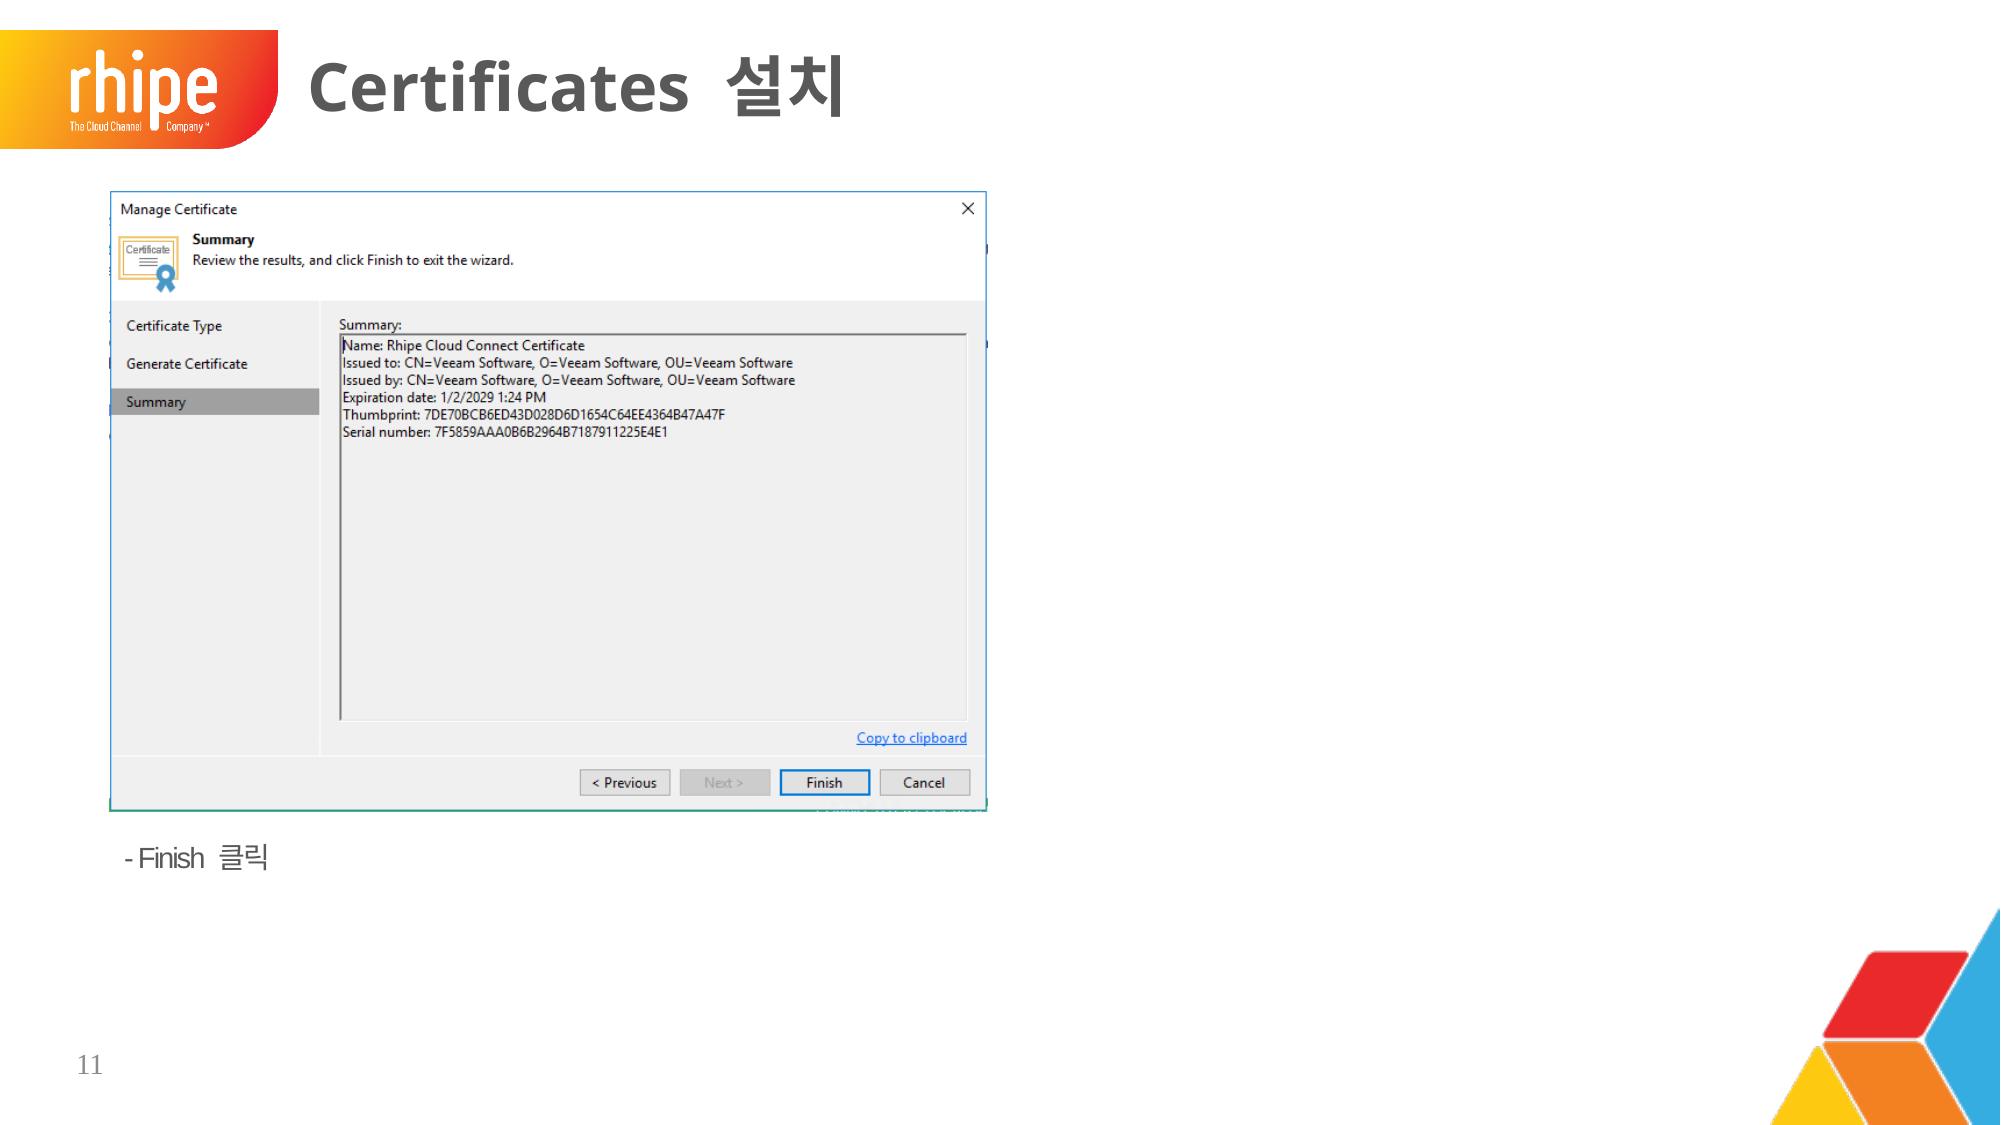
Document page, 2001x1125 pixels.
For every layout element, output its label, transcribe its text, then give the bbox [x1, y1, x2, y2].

picture [0, 0, 2000, 1125]
text_box - Finish 클릭 [109, 832, 865, 893]
slide_number 11 [25, 1033, 155, 1093]
title Certificates 설치 [292, 31, 1944, 150]
